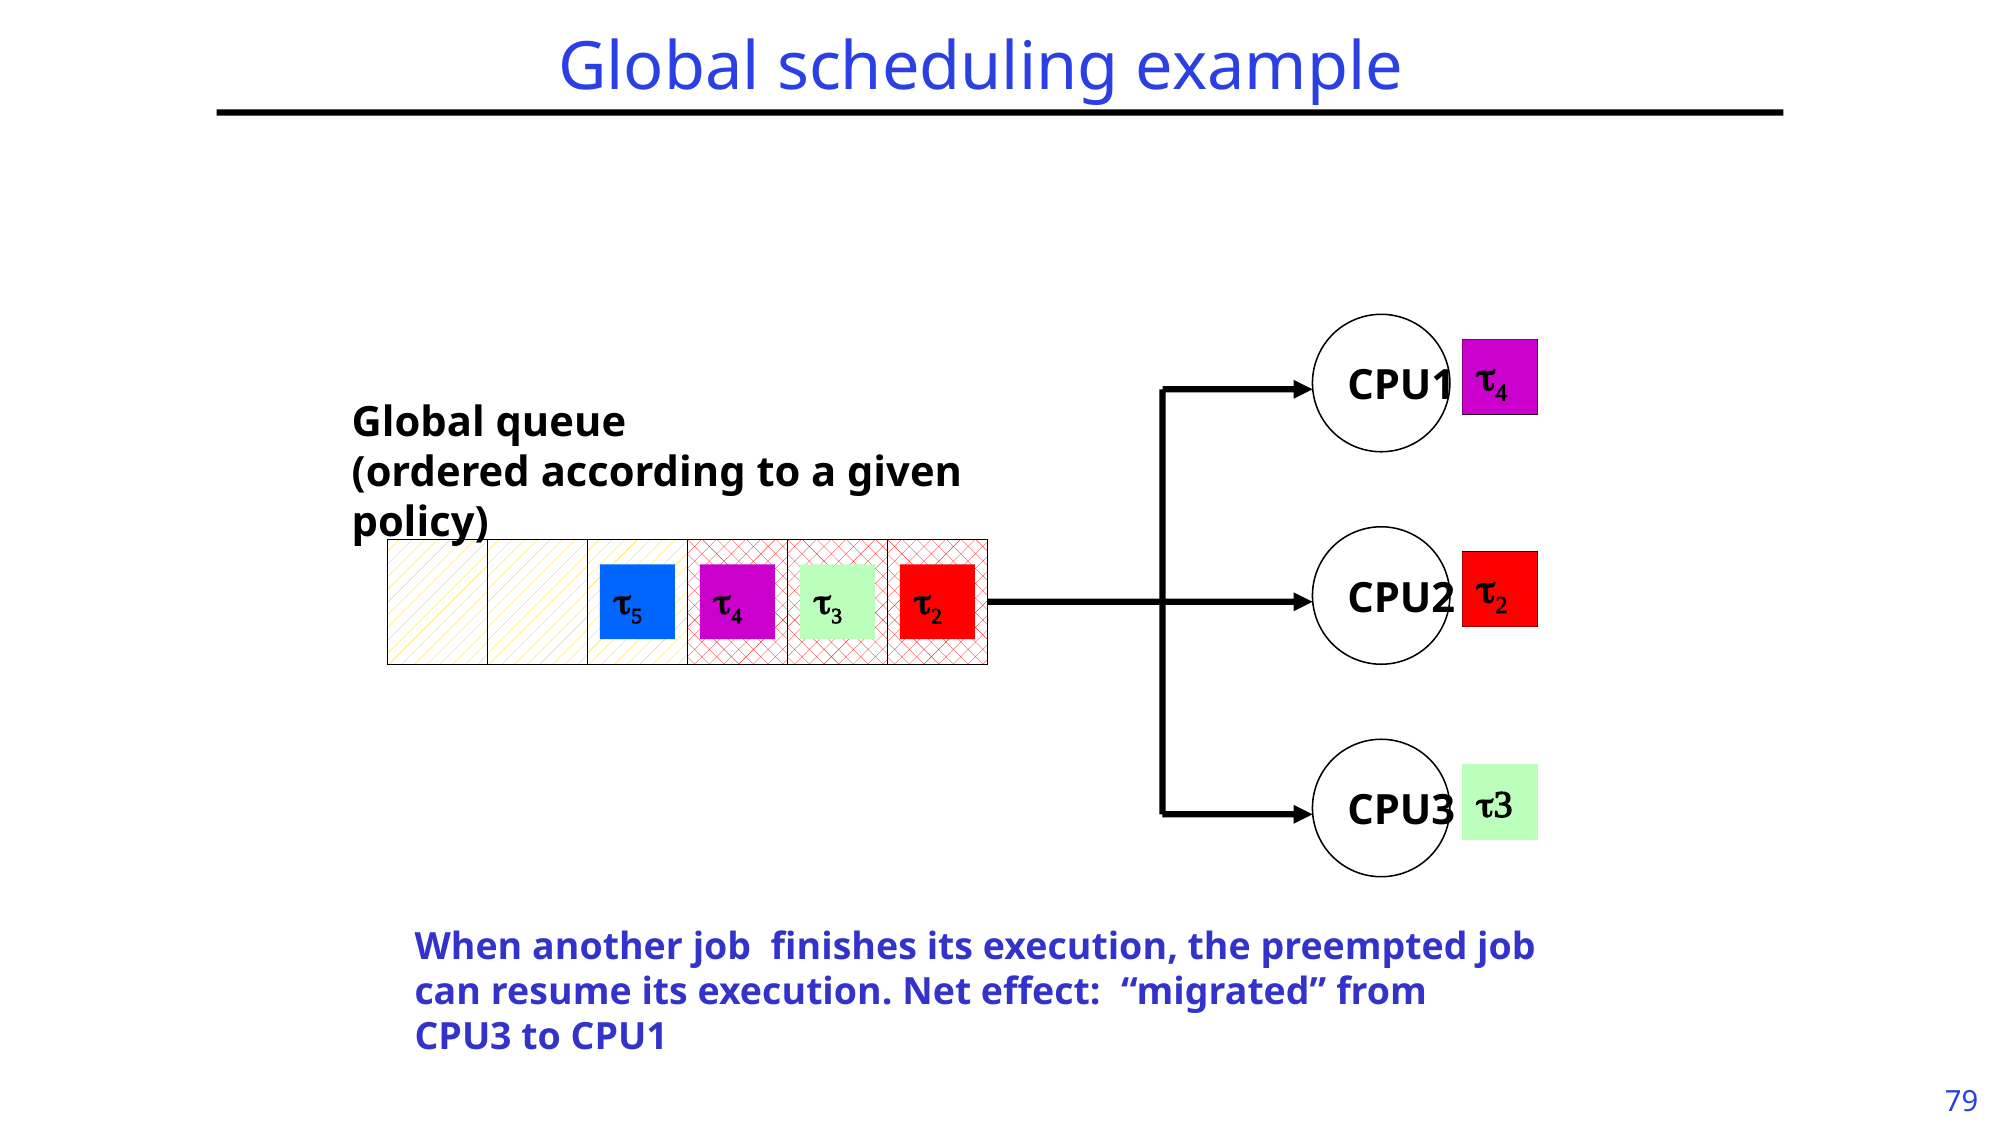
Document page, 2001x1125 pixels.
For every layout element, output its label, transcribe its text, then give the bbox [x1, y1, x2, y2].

text_box t4 [1462, 339, 1538, 415]
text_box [387, 539, 988, 665]
text_box t3 [1462, 764, 1538, 840]
text_box CPU2 [1312, 526, 1450, 665]
text_box [1163, 383, 1313, 396]
text_box [1163, 808, 1313, 821]
text_box CPU3 [1312, 739, 1450, 877]
title Global scheduling example [387, 0, 1575, 162]
text_box t2 [1462, 551, 1538, 627]
text_box CPU1 [1312, 314, 1450, 452]
text_box [1163, 595, 1313, 609]
text_box Global queue (ordered according to a given policy) [336, 387, 1048, 553]
